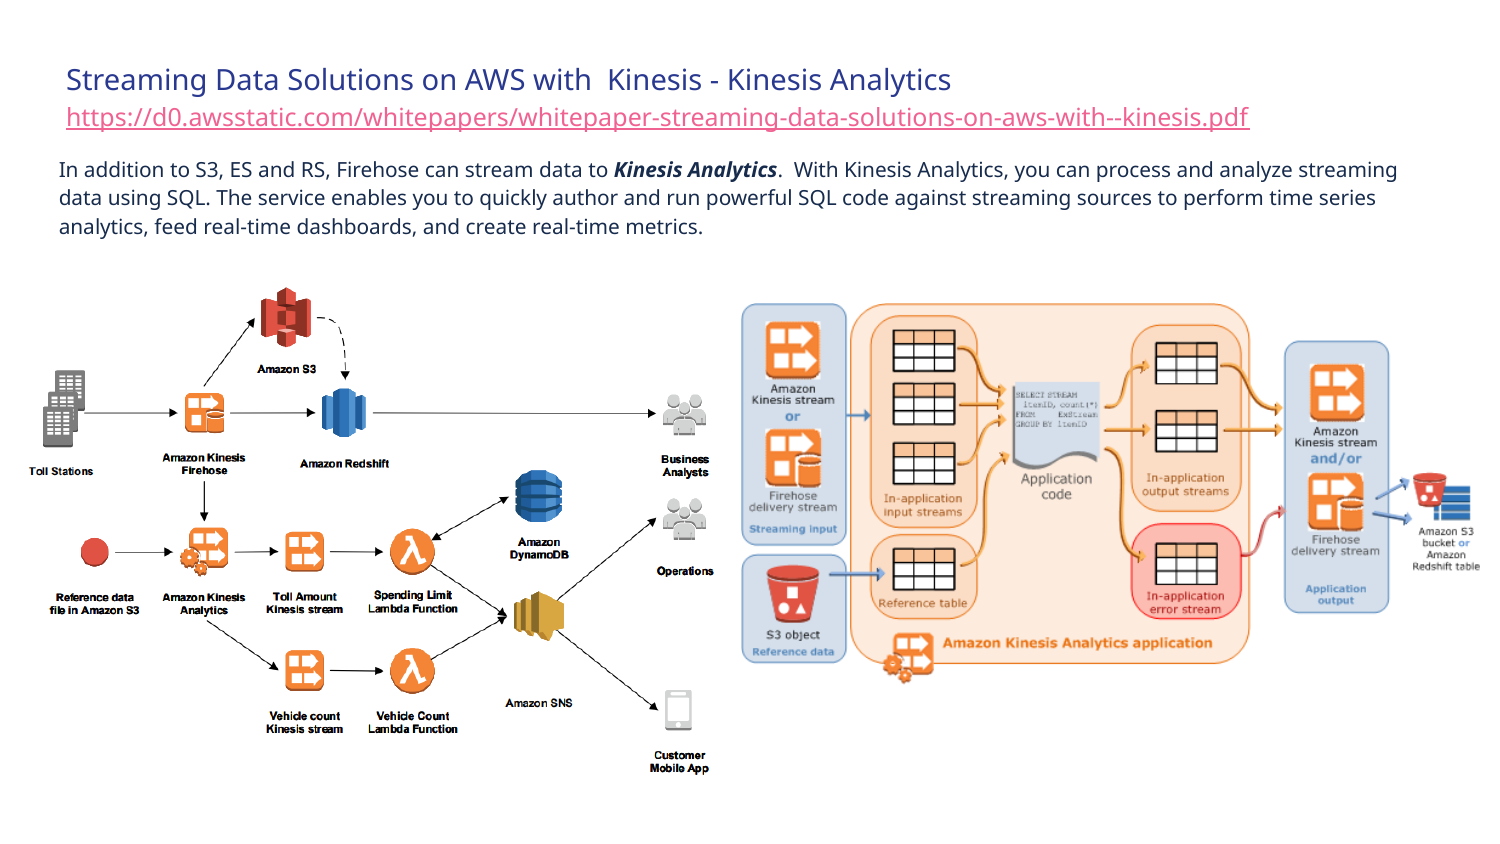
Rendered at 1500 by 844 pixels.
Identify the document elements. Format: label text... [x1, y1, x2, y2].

text_box In addition to S3, ES and RS, Firehose can stream data to Kinesis Analytics. With Kinesis Analytics, you can process and analyze streaming data using SQL. The service enables you to quickly author and run powerful SQL code against streaming sources to perform time series analytics, feed real-time dashboards, and create real-time metrics. [24, 137, 1462, 262]
picture [24, 286, 717, 783]
title Streaming Data Solutions on AWS with Kinesis - Kinesis Analytics https://d0.awsstatic.com/whitepapers/whitepaper-streaming-data-solutions-on-aws-with--kinesis.pdf [51, 41, 1392, 137]
picture [740, 303, 1480, 686]
